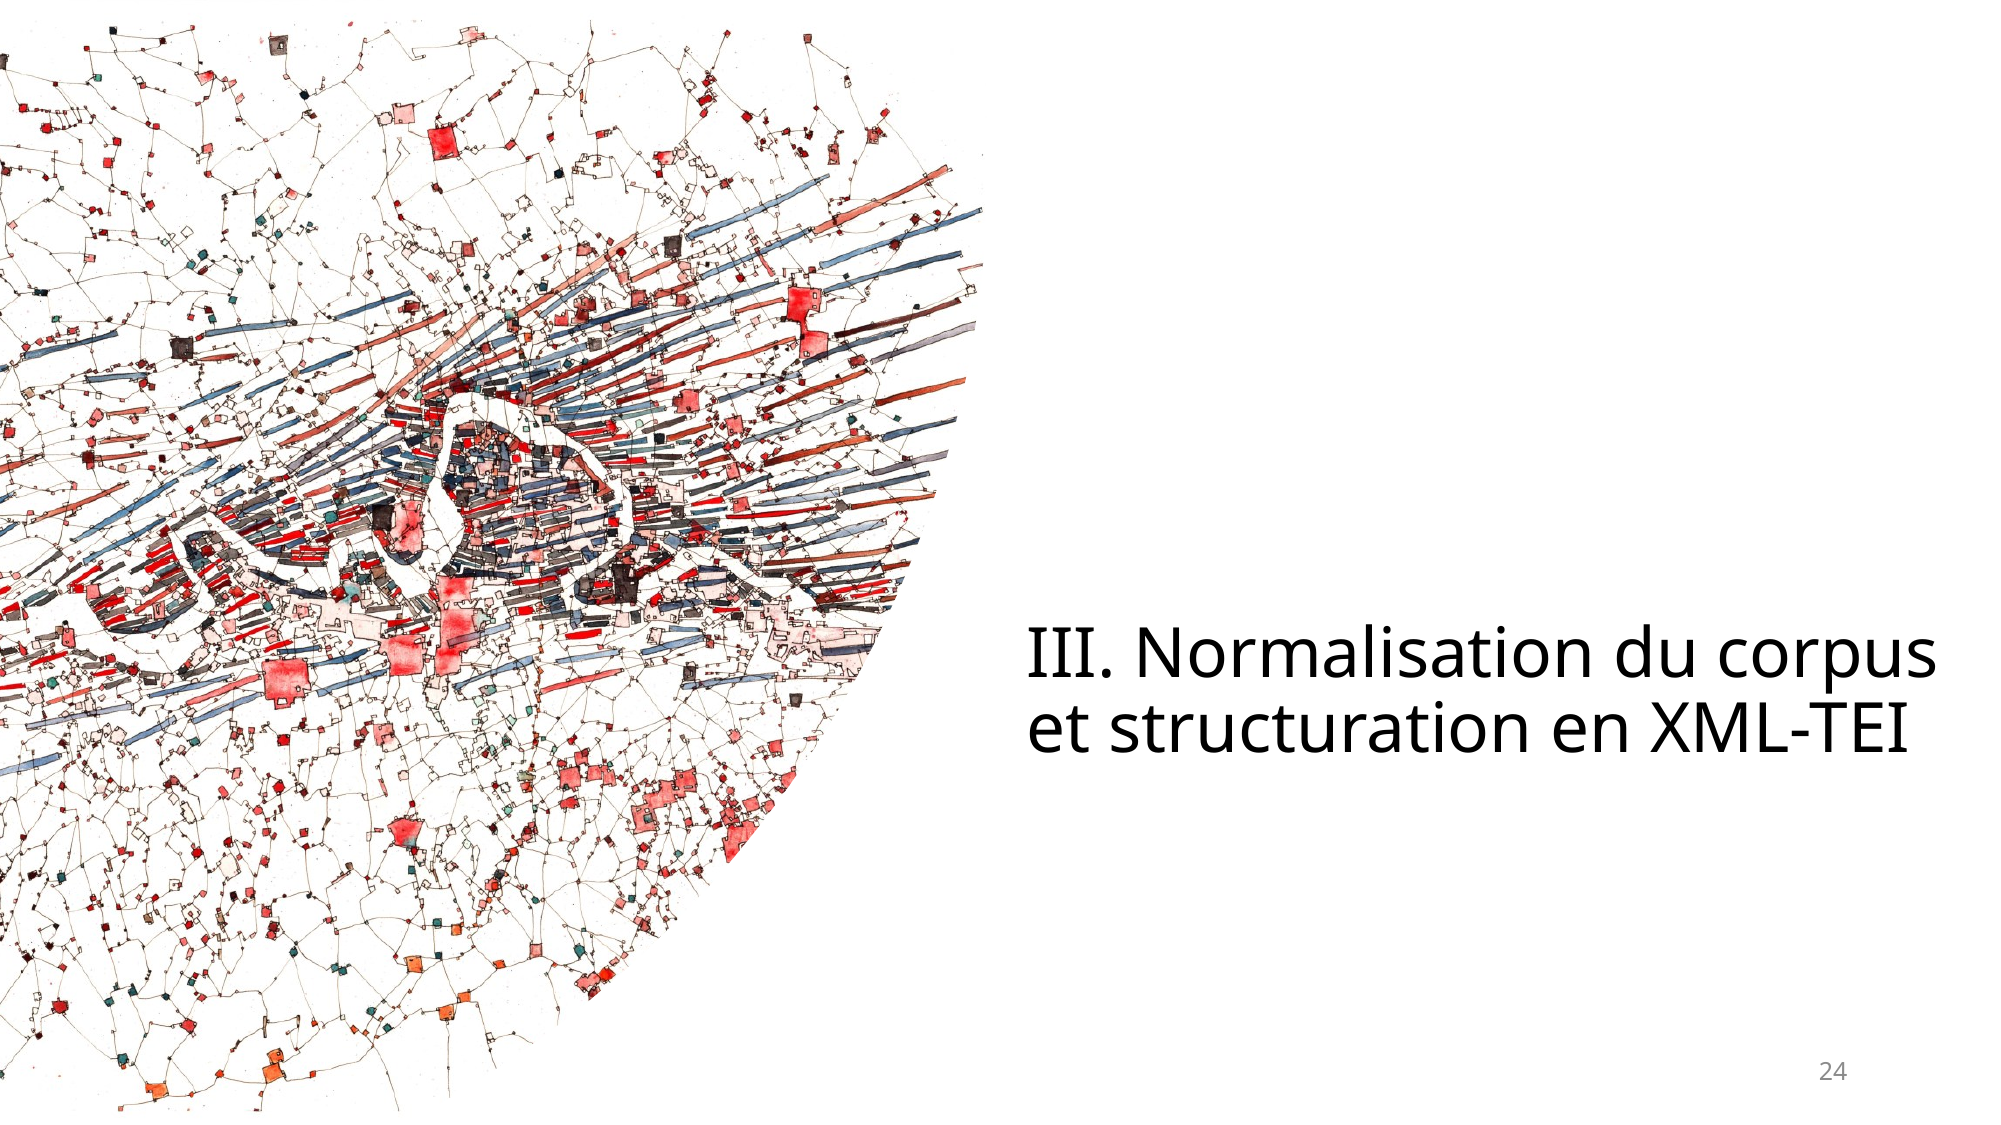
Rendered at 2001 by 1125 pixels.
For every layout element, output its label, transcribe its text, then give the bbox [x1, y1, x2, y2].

title III. Normalisation du corpus et structuration en XML-TEI [1011, 443, 1962, 878]
picture [0, 0, 989, 1125]
slide_number 24 [1412, 1042, 1863, 1103]
